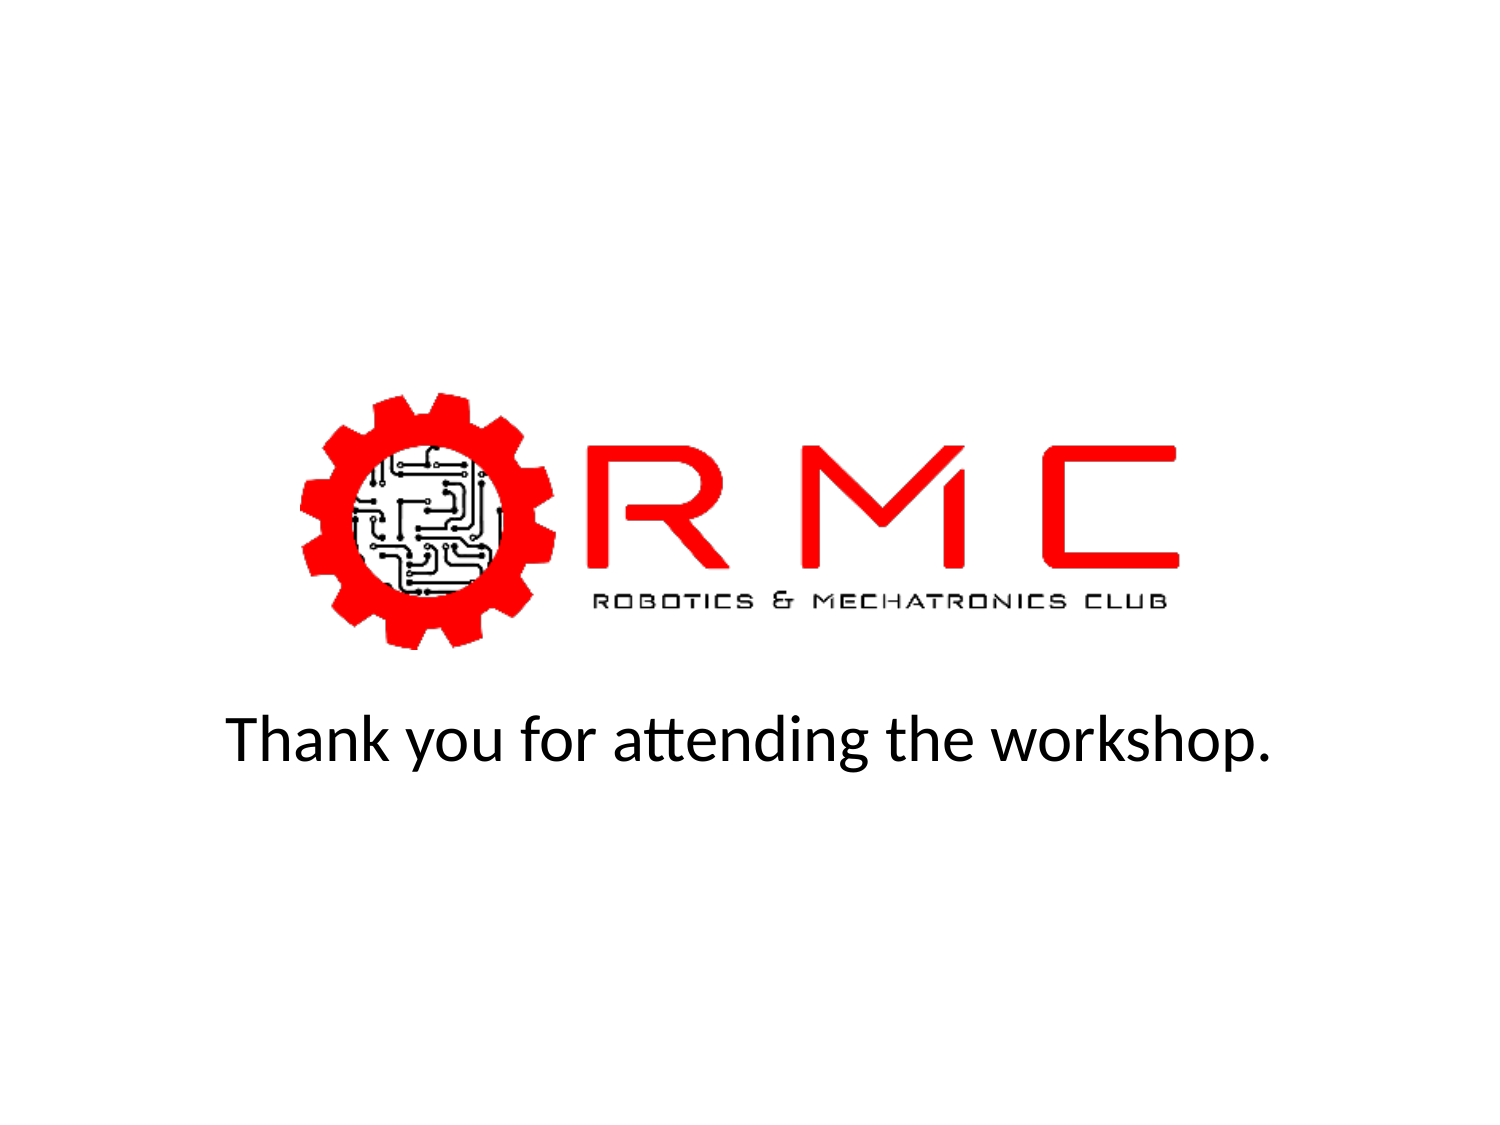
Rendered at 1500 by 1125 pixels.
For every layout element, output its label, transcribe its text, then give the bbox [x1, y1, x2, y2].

text_box Thank you for attending the workshop. [56, 687, 1444, 863]
picture [299, 387, 1225, 651]
